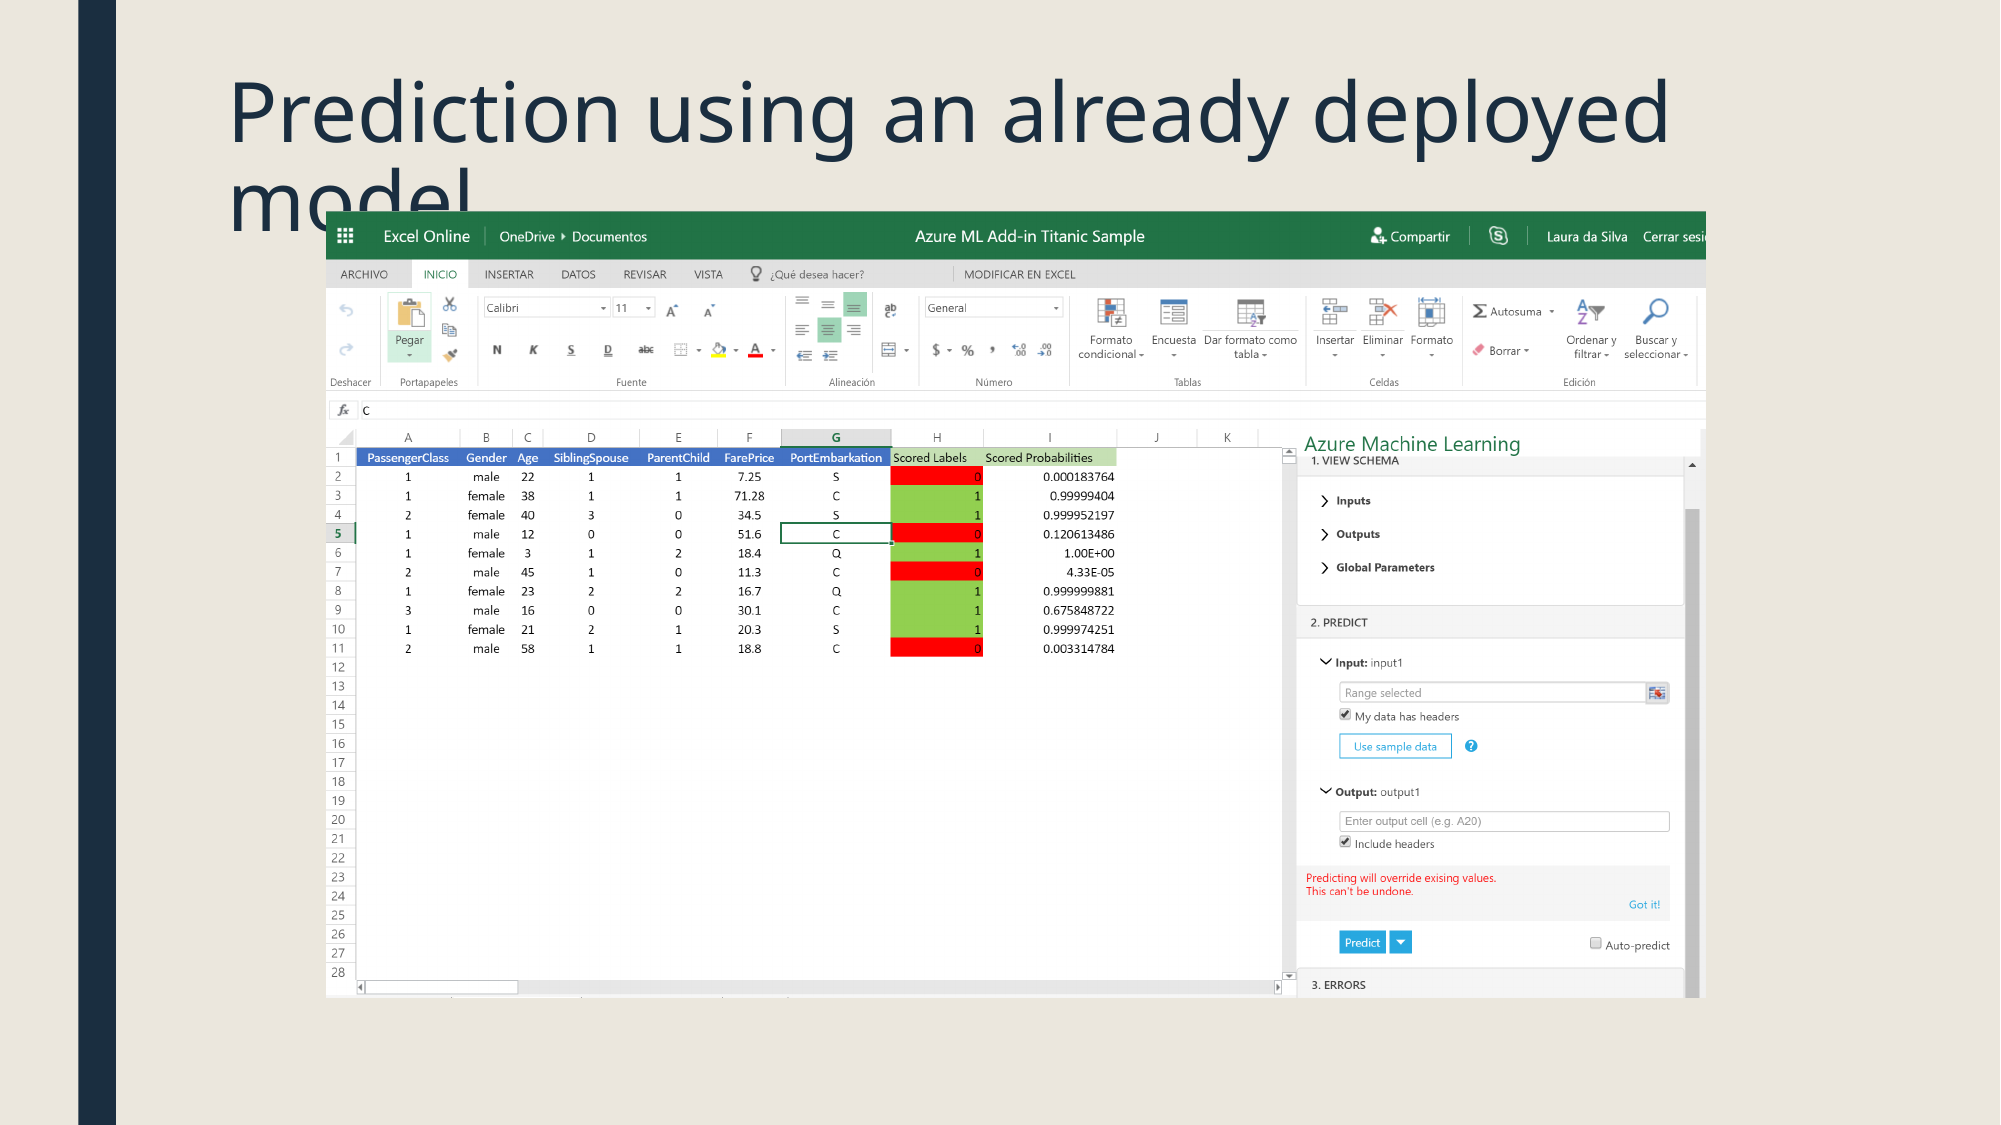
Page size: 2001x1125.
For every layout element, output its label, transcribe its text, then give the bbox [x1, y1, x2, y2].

title Prediction using an already deployed model [212, 63, 1788, 308]
picture [326, 211, 1706, 998]
